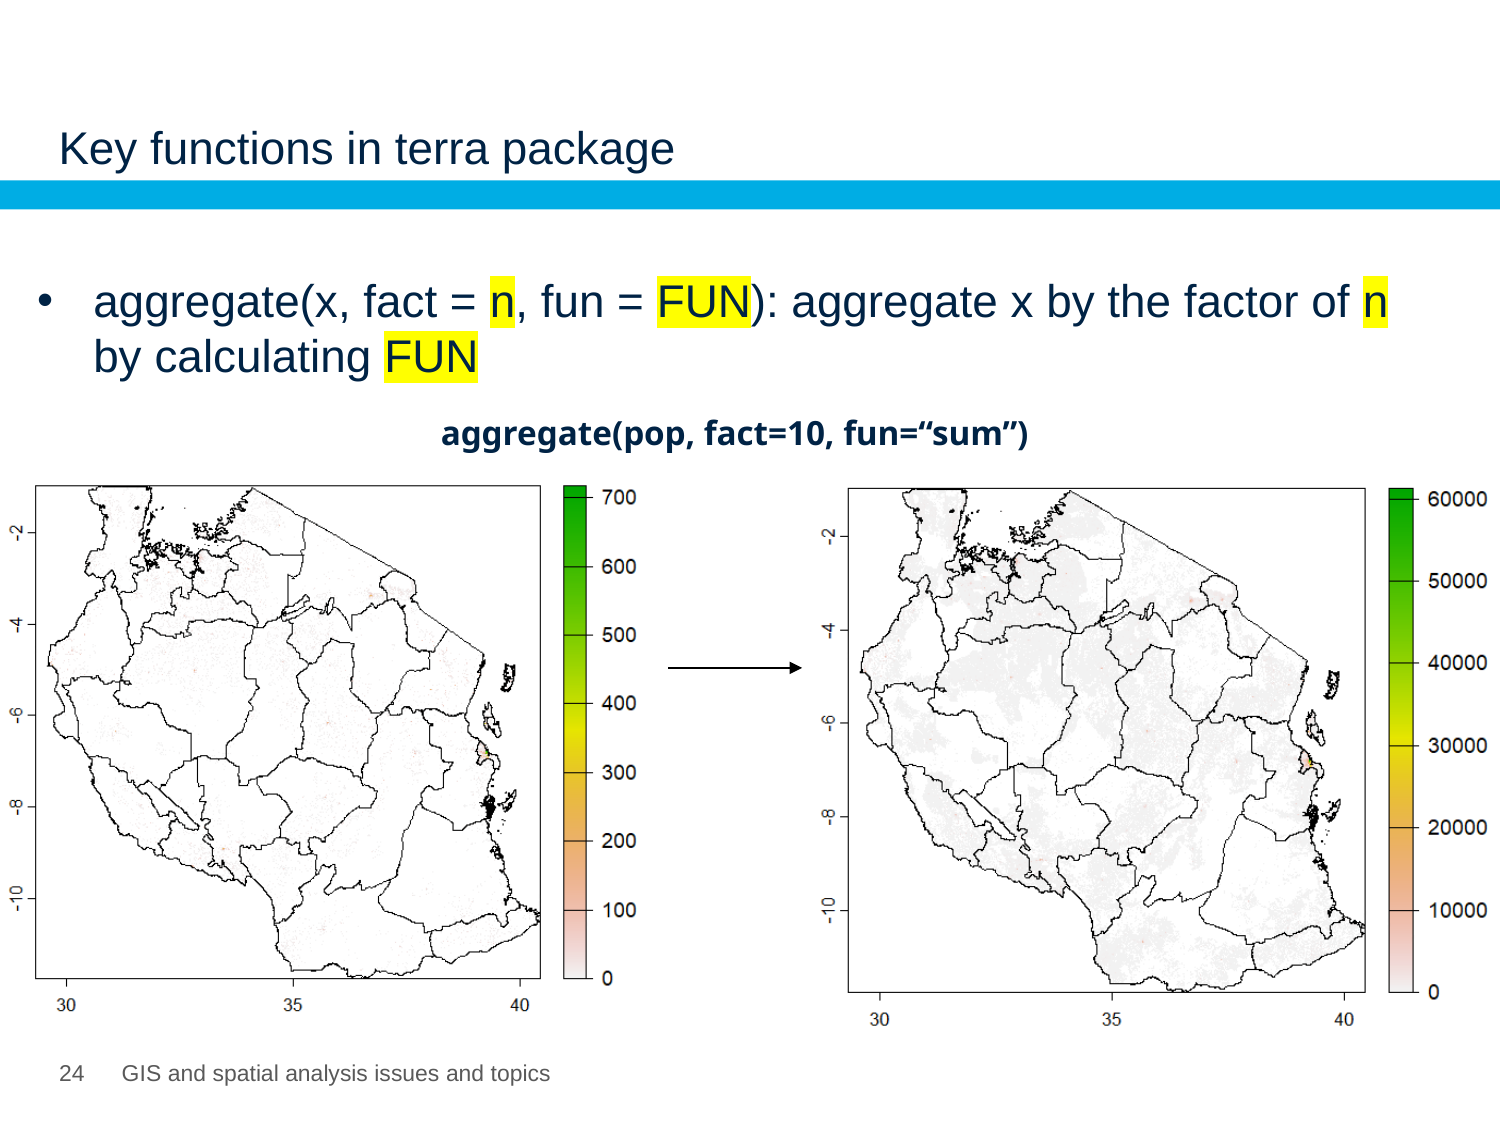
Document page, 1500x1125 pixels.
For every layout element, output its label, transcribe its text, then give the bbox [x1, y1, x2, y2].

title Key functions in terra package [58, 49, 1447, 174]
picture [0, 465, 642, 1024]
slide_number 23 [59, 1042, 112, 1103]
picture [813, 465, 1500, 1030]
text_box aggregate(pop, fact=10, fun=“sum”) [426, 404, 1045, 460]
text_box aggregate(x, fact = n, fun = FUN): aggregate x by the factor of n by calculating FUN [37, 149, 1400, 437]
footer GIS and spatial analysis issues and topics [121, 1042, 1092, 1103]
